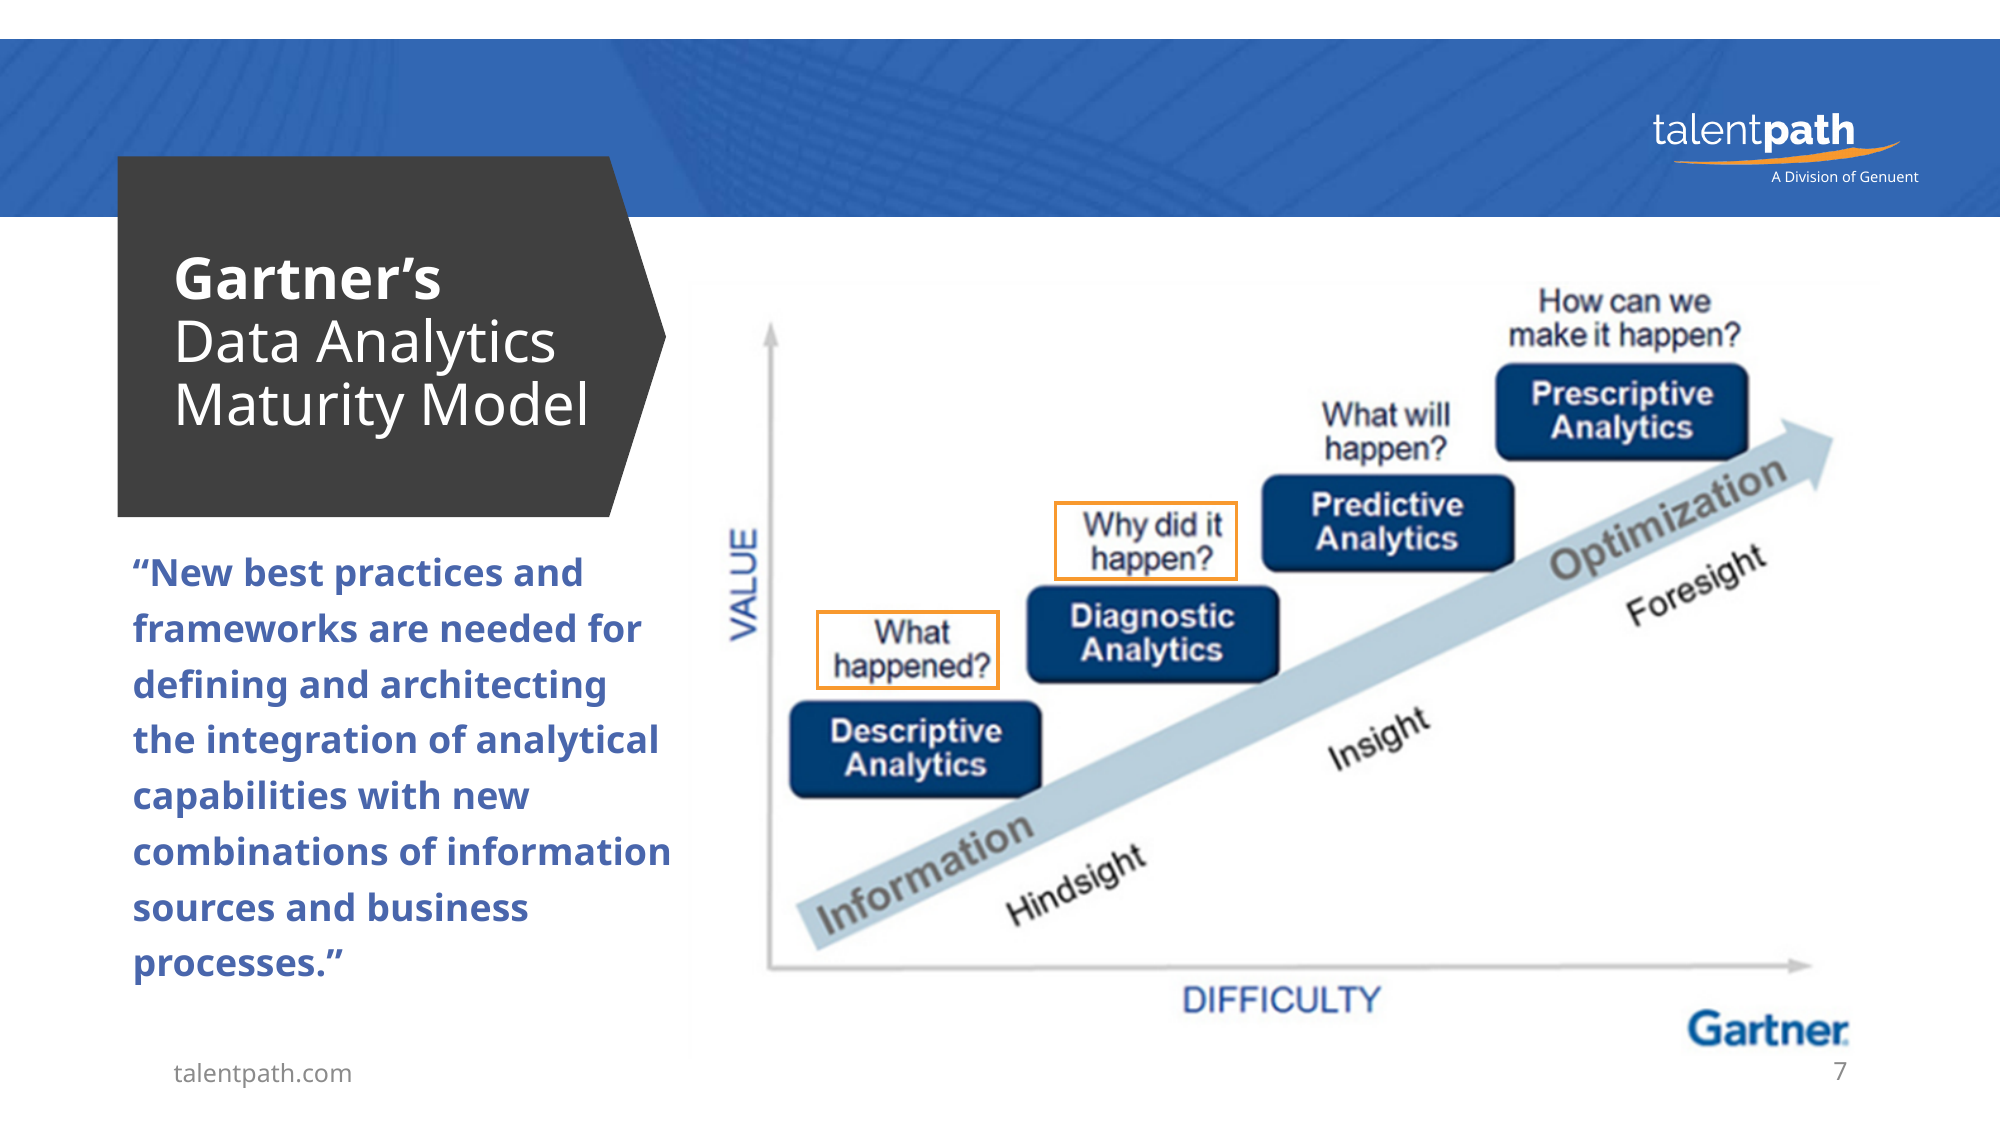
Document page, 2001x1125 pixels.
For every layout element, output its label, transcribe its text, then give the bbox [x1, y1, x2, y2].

slide_number talentpath.com [158, 1042, 588, 1103]
title Gartner’s Data Analytics Maturity Model [158, 197, 626, 490]
picture [688, 281, 1880, 1059]
picture [0, 39, 2000, 217]
slide_number 7 [1693, 1059, 1863, 1103]
list “New best practices and frameworks are needed for defining and architecting the integration of analytical capabilities with new combinations of information sources and business processes.” [117, 530, 688, 930]
text_box [626, 206, 668, 467]
text_box [116, 155, 623, 519]
